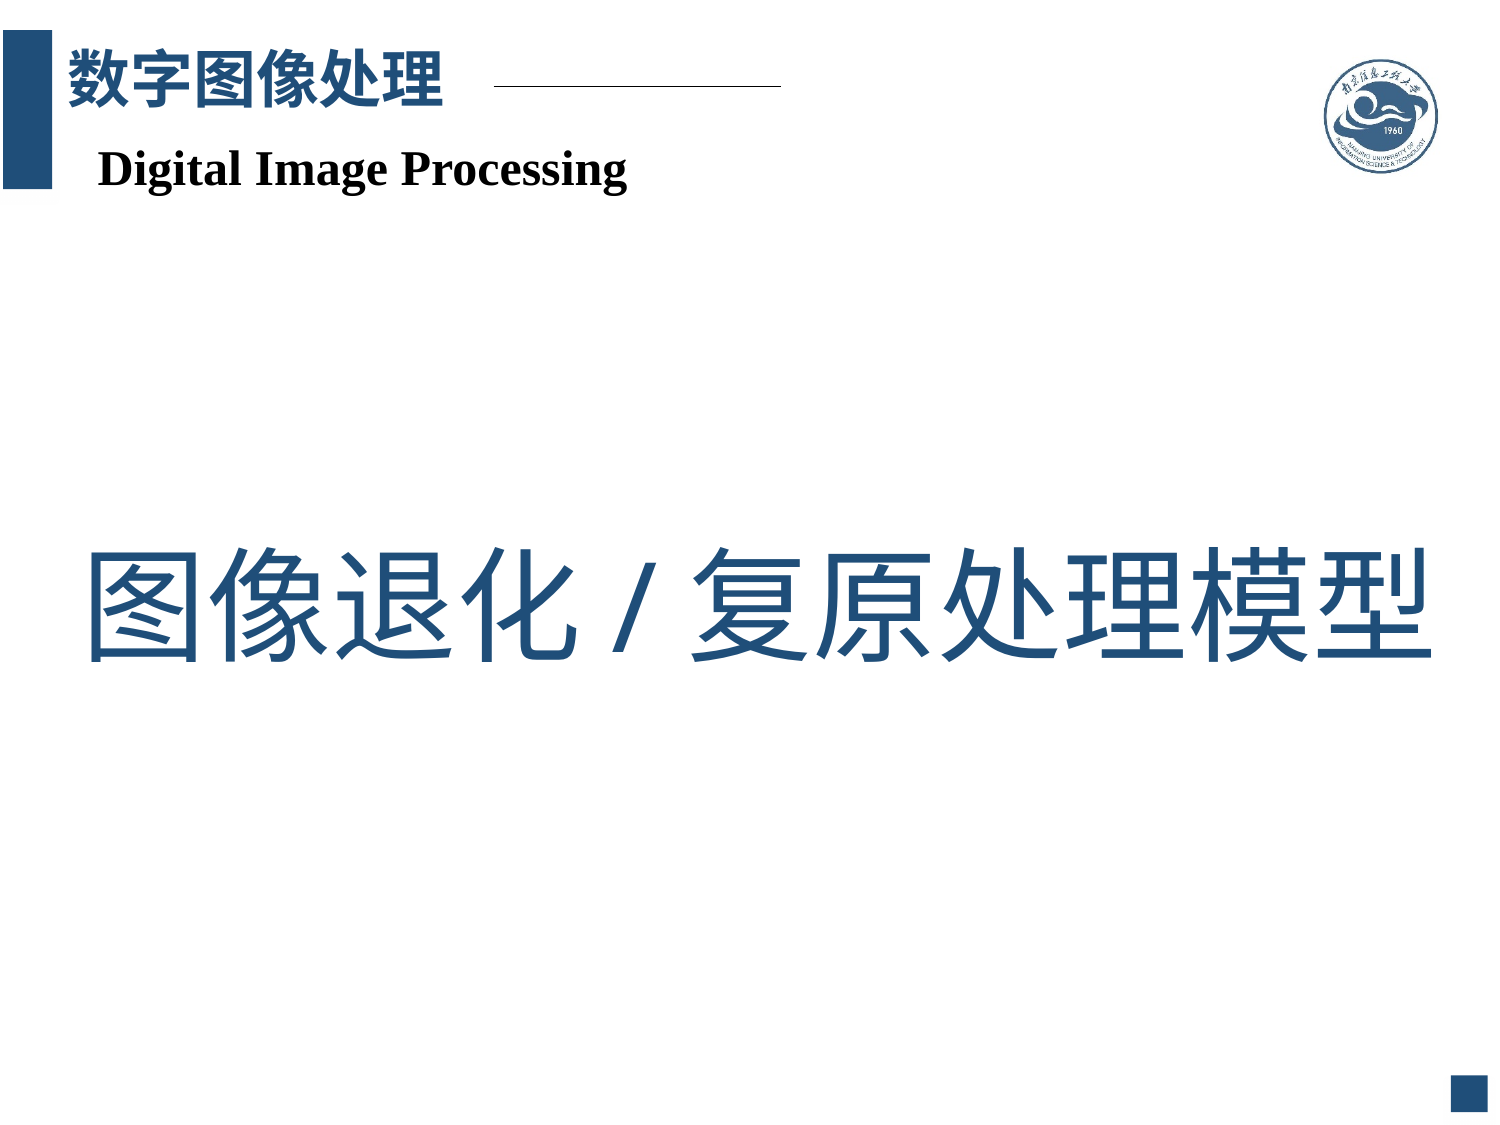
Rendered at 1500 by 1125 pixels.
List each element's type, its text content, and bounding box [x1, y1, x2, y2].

text_box 数字图像处理 [52, 16, 501, 148]
picture [1308, 44, 1452, 185]
text_box 图像退化/复原处理模型 [66, 519, 1453, 685]
text_box [1450, 1074, 1489, 1113]
text_box [2, 29, 53, 190]
text_box Digital Image Processing [82, 102, 759, 236]
